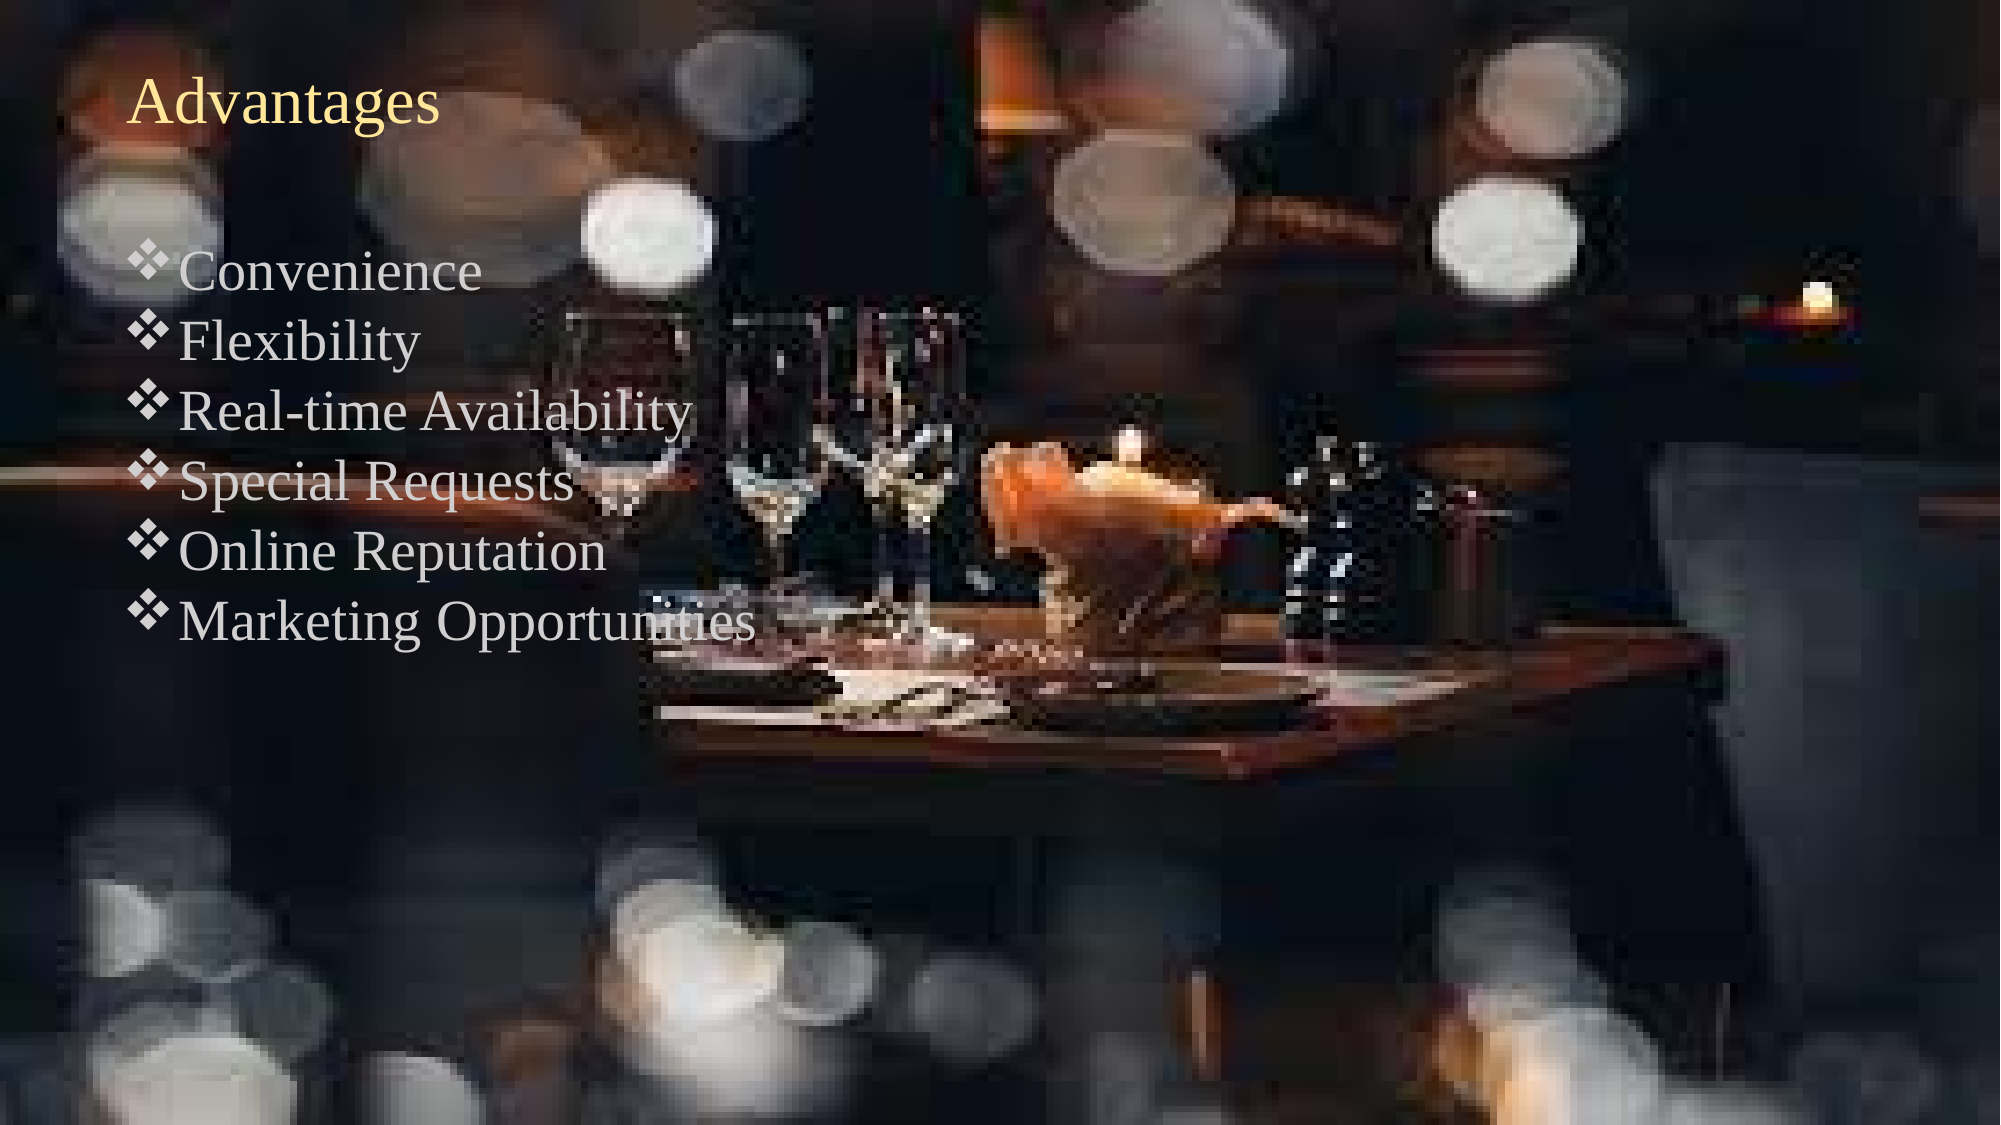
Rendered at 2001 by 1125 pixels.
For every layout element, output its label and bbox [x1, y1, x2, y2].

list [0, 0, 2000, 1125]
